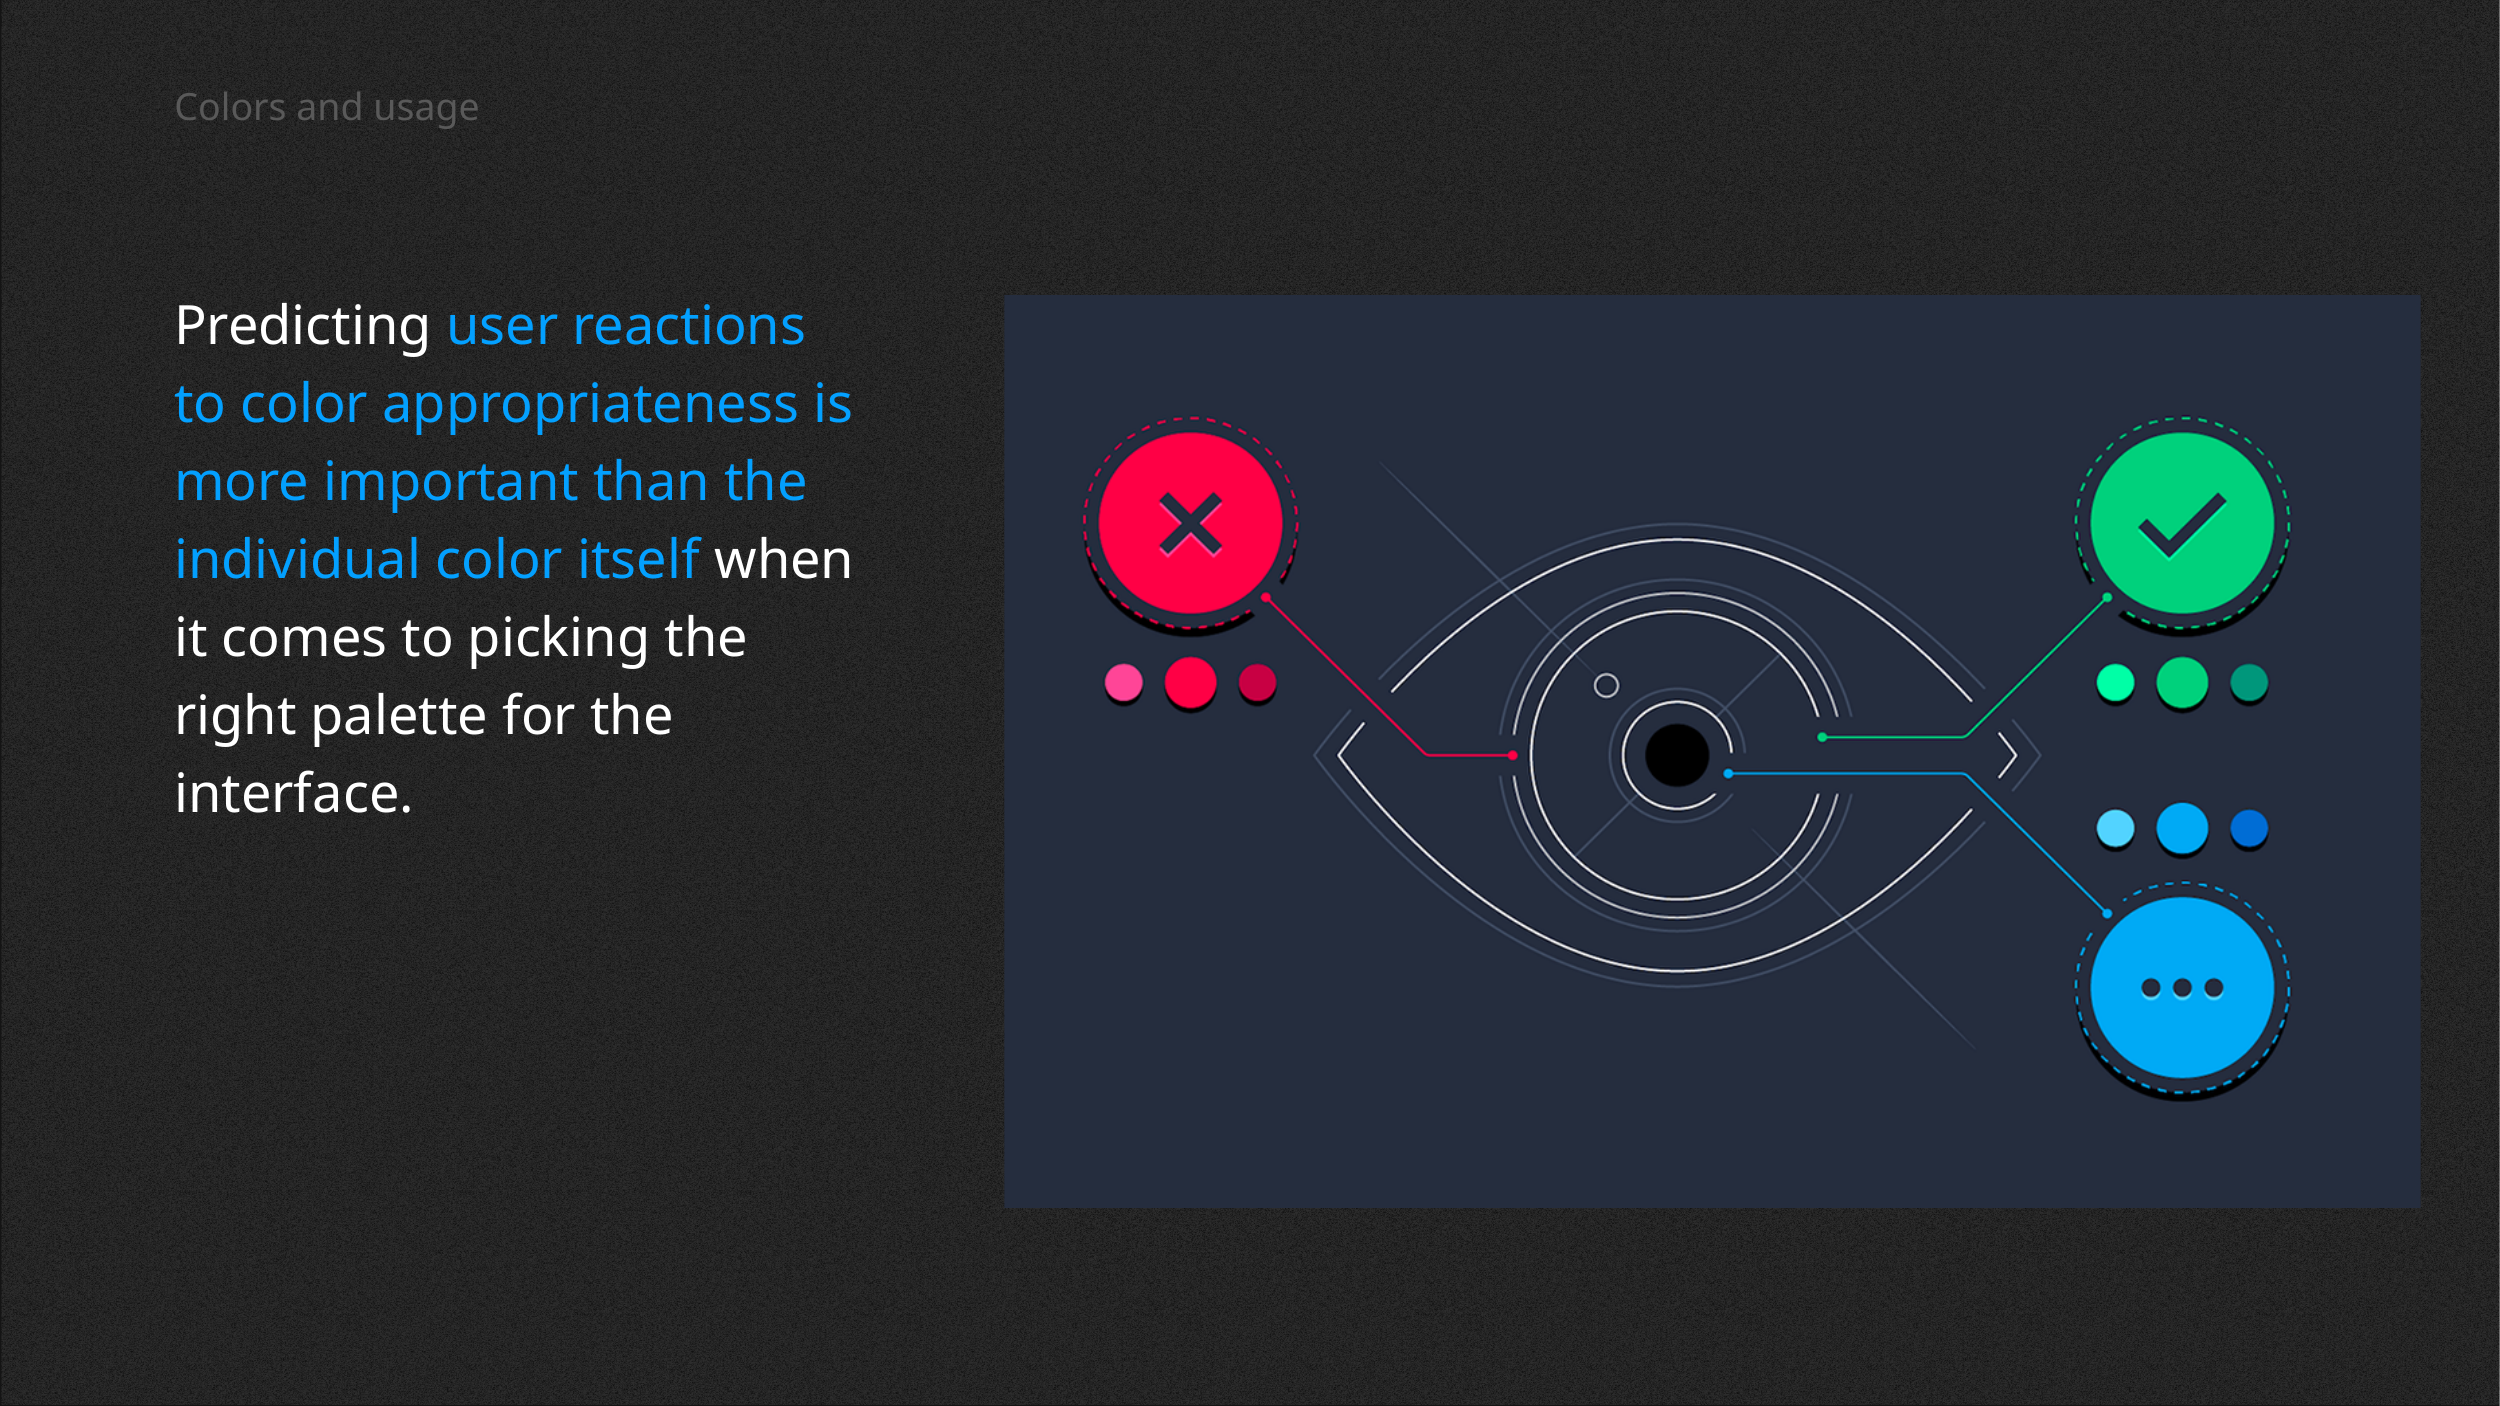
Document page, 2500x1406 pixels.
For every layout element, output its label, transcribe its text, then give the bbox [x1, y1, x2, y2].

text_box Predicting user reactions to color appropriateness is more important than the individual color itself when it comes to picking the right palette for the interface. [159, 270, 878, 831]
text_box Colors and usage [159, 71, 1102, 119]
picture [1004, 295, 2421, 1208]
